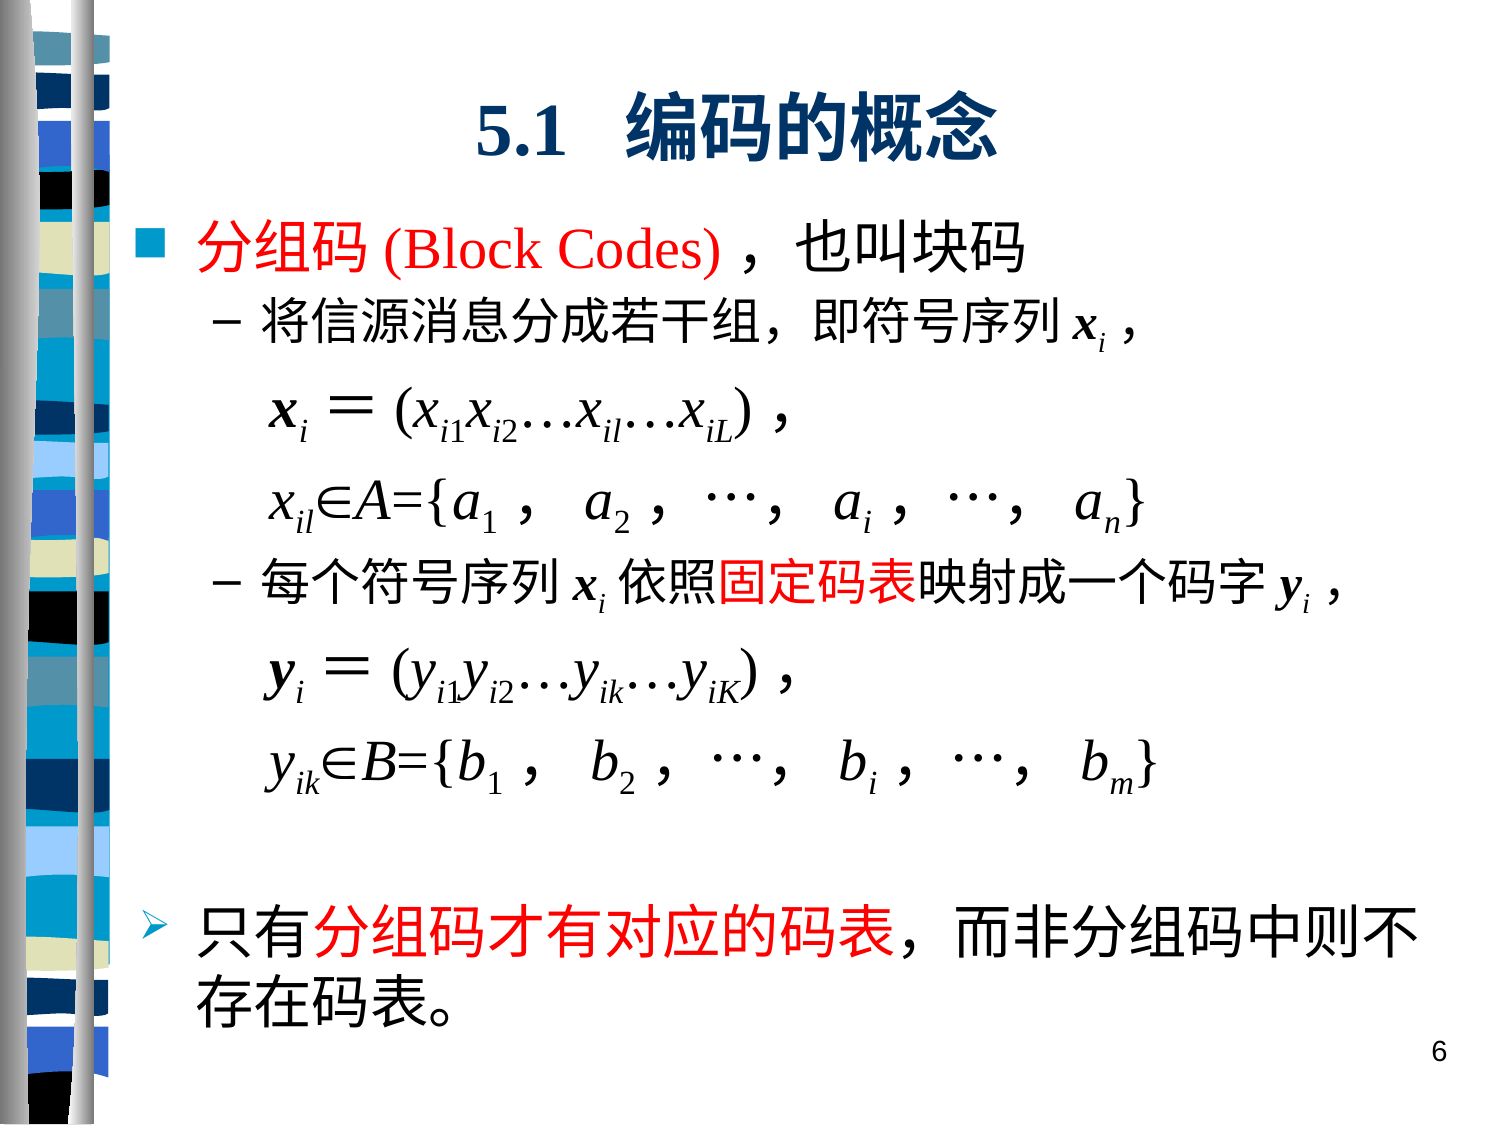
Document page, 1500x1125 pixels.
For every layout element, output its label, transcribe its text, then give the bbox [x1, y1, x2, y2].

slide_number 6 [1149, 1024, 1463, 1101]
list 分组码(Block Codes)，也叫块码 将信源消息分成若干组，即符号序列xi， xi＝(xi1xi2…xil…xiL)， xilA={a1，a2，…，ai，…，an} 每个符号序列xi依照固定码表映射成一个码字yi， yi＝(yi1yi2…yik…yiK)， yikB={b1，b2，…，bi，…，bm} 只有分组码才有对应的码表，而非分组码中则不存在码表。 [123, 202, 1436, 878]
title 5.1 编码的概念 [100, 31, 1376, 219]
